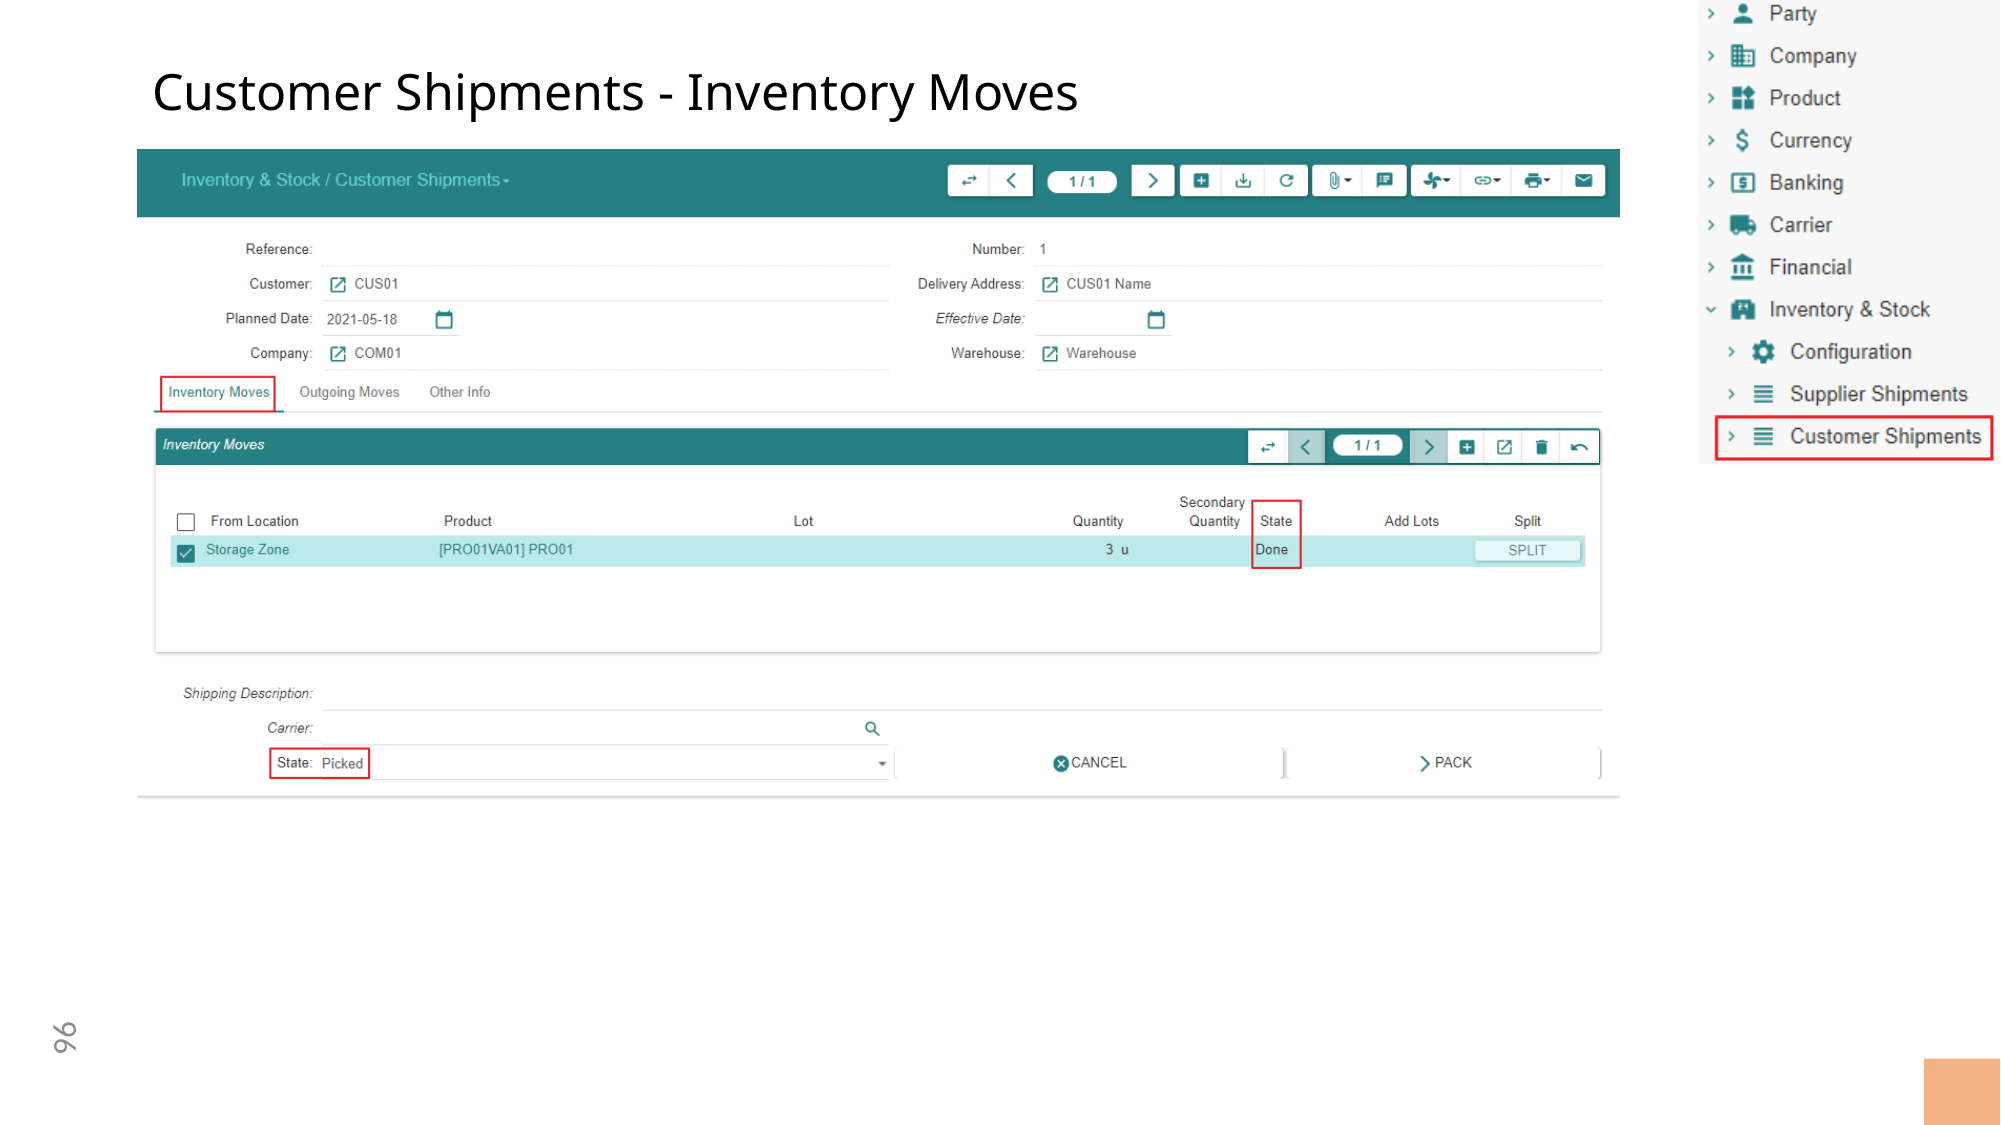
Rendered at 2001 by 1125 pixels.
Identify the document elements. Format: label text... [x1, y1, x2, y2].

title Customer Shipments - Inventory Moves [137, 59, 1698, 136]
slide_number 96 [32, 969, 93, 1108]
picture [1698, 0, 2000, 464]
picture [137, 149, 1620, 800]
text_box [1923, 1058, 2000, 1125]
